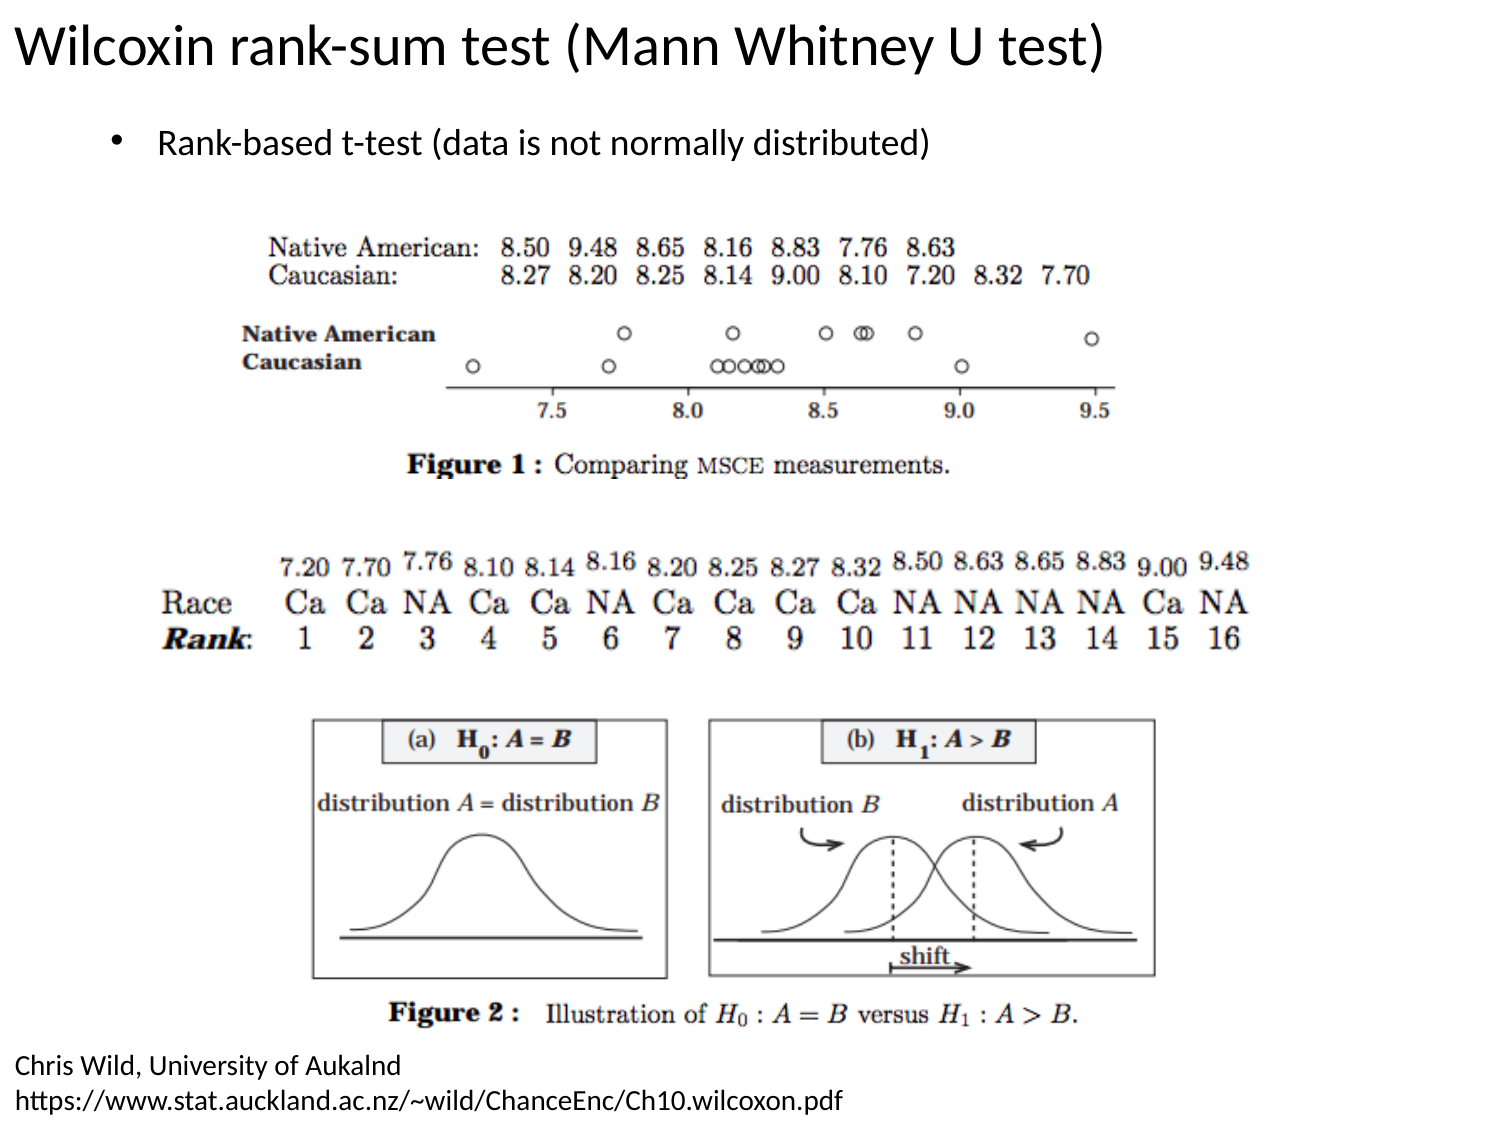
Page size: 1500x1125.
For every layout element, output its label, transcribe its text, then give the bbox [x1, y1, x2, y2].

picture [159, 536, 1262, 661]
text_box Wilcoxin rank-sum test (Mann Whitney U test) [0, 0, 1500, 155]
picture [298, 707, 1161, 1040]
text_box Rank-based t-test (data is not normally distributed) [95, 110, 1415, 170]
text_box Chris Wild, University of Aukalnd https://www.stat.auckland.ac.nz/~wild/ChanceEnc/Ch10.wilcoxon.pdf [0, 1039, 883, 1124]
picture [232, 229, 1126, 479]
